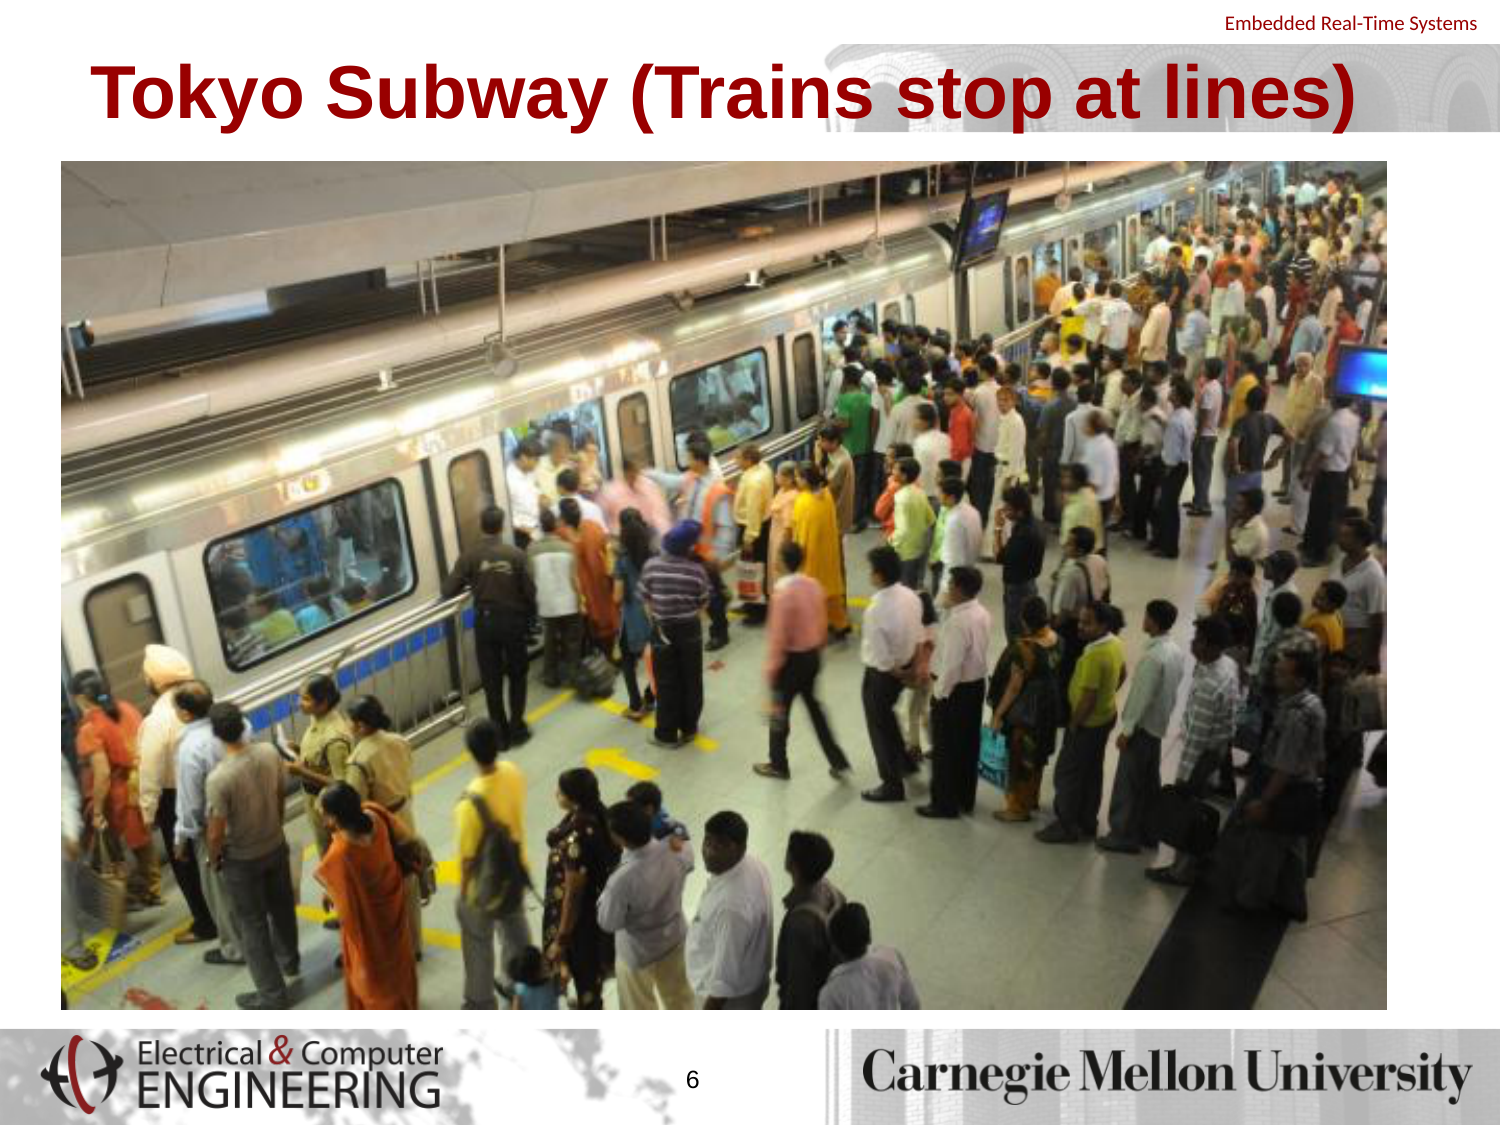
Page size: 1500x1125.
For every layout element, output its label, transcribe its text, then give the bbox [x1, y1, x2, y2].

picture [0, 1028, 1500, 1125]
picture [60, 161, 1387, 1010]
slide_number 6 [364, 1048, 715, 1109]
title Tokyo Subway (Trains stop at lines) [75, 45, 1425, 133]
picture [664, 43, 1500, 133]
